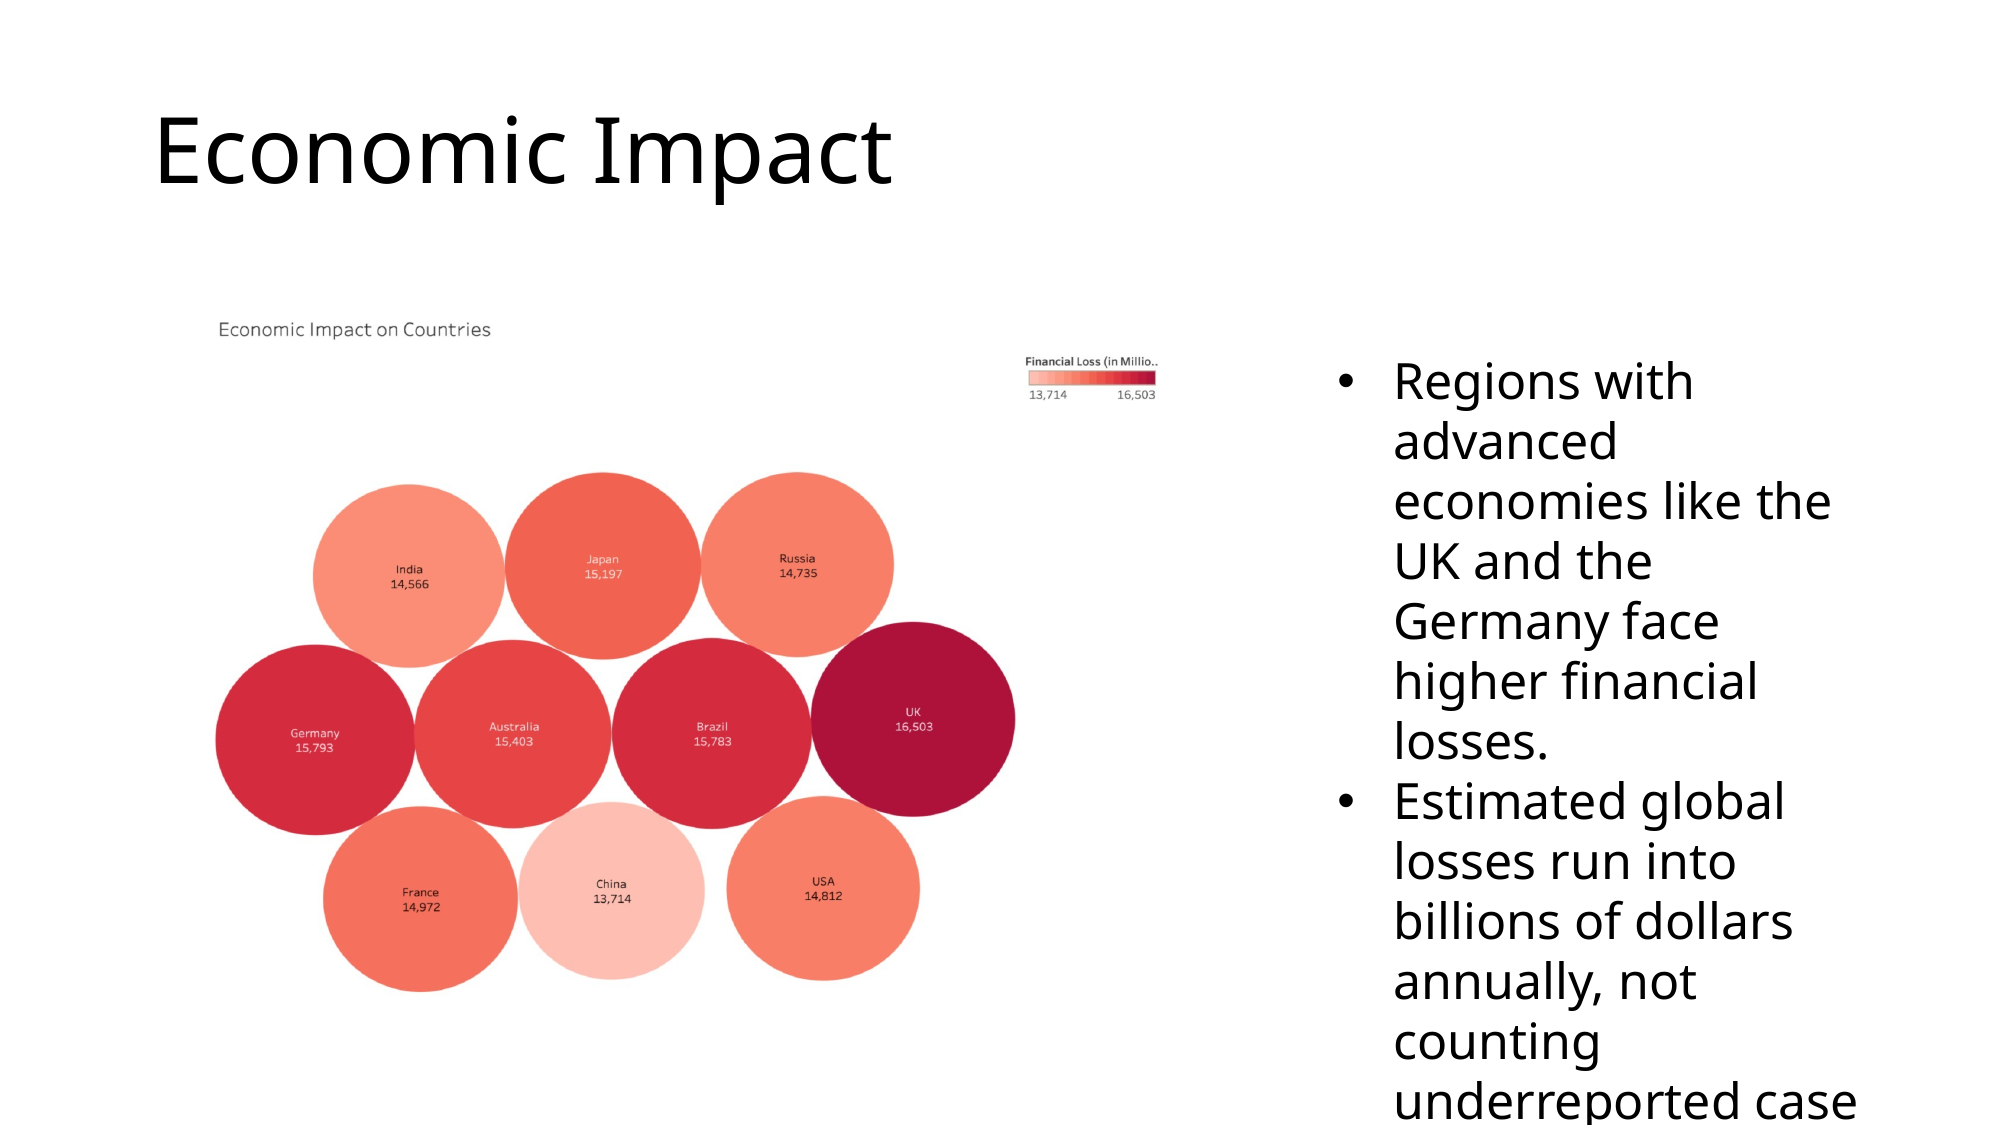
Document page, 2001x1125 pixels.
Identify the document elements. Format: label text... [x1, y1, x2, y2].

title Economic Impact [137, 59, 1826, 249]
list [213, 309, 1161, 1025]
text_box Regions with advanced economies like the UK and the Germany face higher financial losses. Estimated global losses run into billions of dollars annually, not counting underreported cases. [1322, 342, 1885, 1125]
